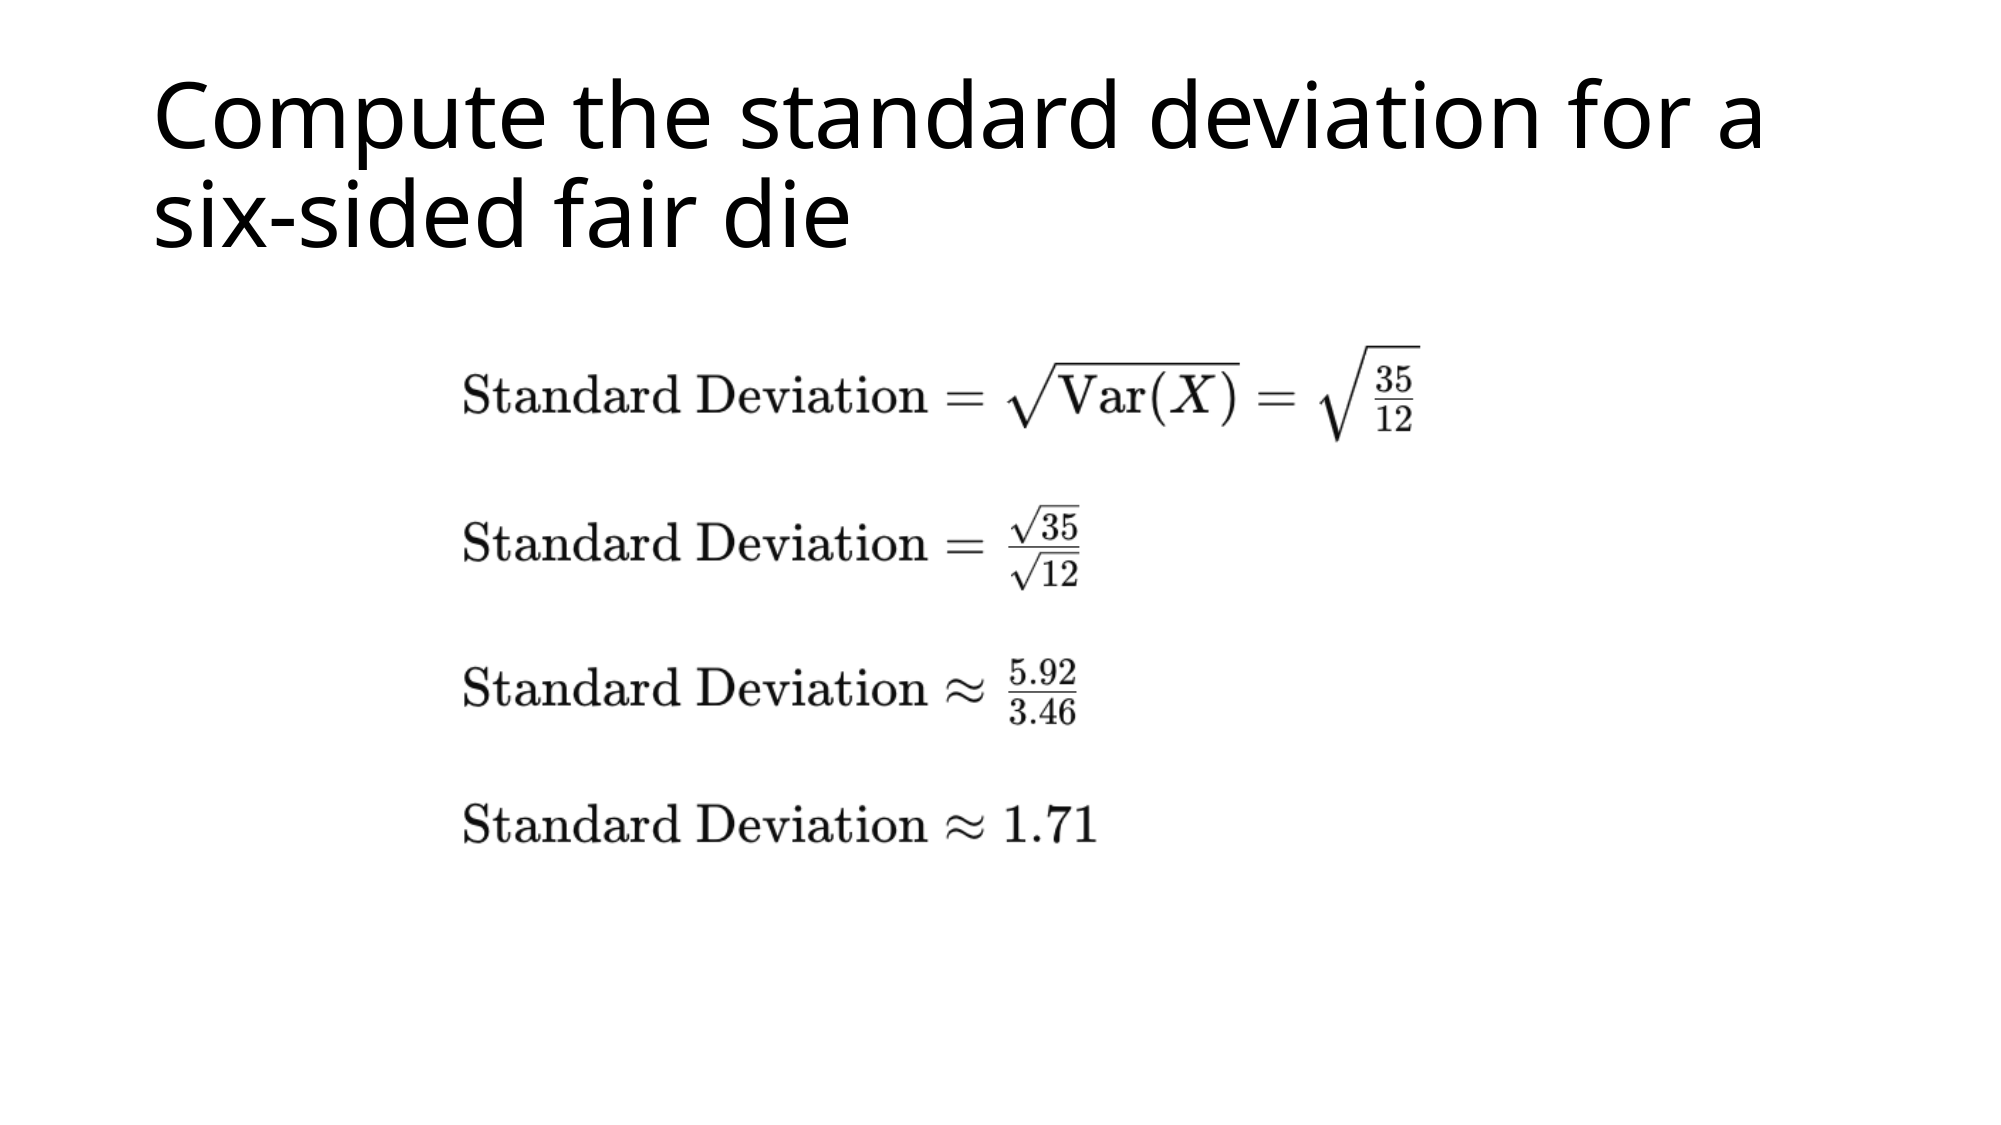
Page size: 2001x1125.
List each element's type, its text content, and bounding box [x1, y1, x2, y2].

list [438, 335, 1562, 882]
title Compute the standard deviation for a six-sided fair die [137, 59, 1863, 278]
